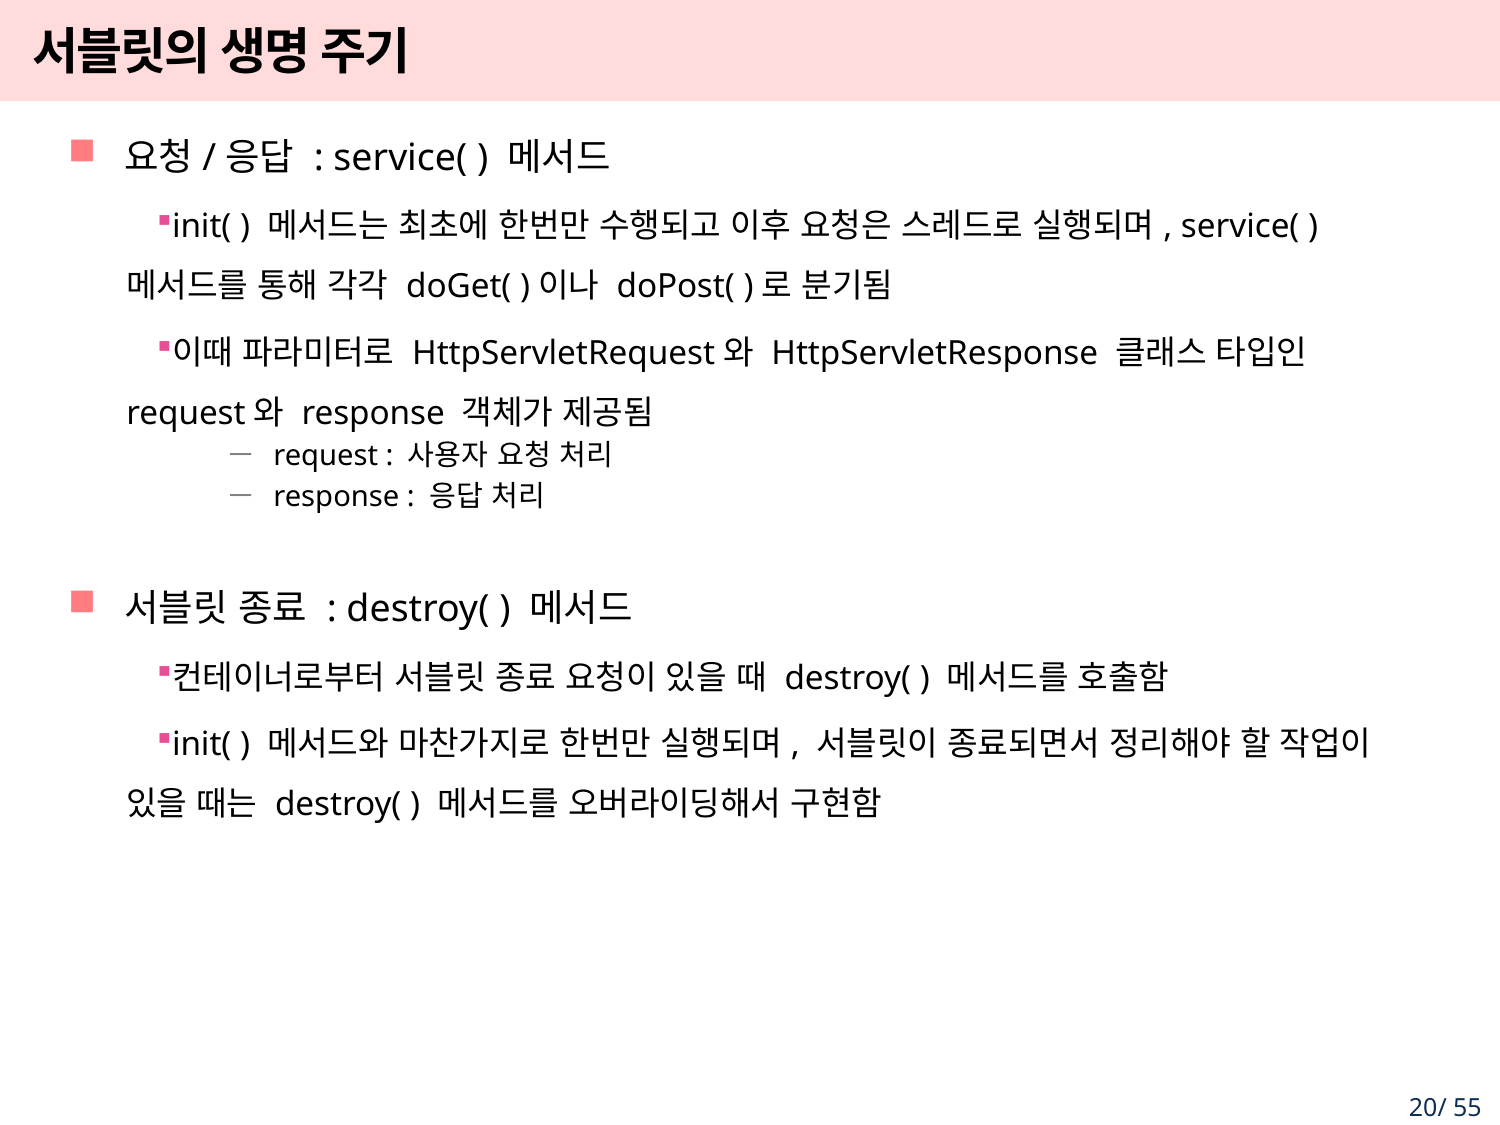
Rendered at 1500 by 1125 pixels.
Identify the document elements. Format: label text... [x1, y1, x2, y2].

title 서블릿의 생명 주기 [17, 10, 1295, 89]
list 요청/응답 : service( ) 메서드 init( ) 메서드는 최초에 한번만 수행되고 이후 요청은 스레드로 실행되며, service( ) 메서드를 통해 각각 doGet( )이나 doPost( )로 분기됨 이때 파라미터로 HttpServletRequest와 HttpServletResponse 클래스 타입인 request와 response 객체가 제공됨 request : 사용자 요청 처리 response : 응답 처리 서블릿 종료 : destroy( ) 메서드 컨테이너로부터 서블릿 종료 요청이 있을 때 destroy( ) 메서드를 호출함 init( ) 메서드와 마찬가지로 한번만 실행되며, 서블릿이 종료되면서 정리해야 할 작업이 있을 때는 destroy( ) 메서드를 오버라이딩해서 구현함 [53, 125, 1425, 1005]
